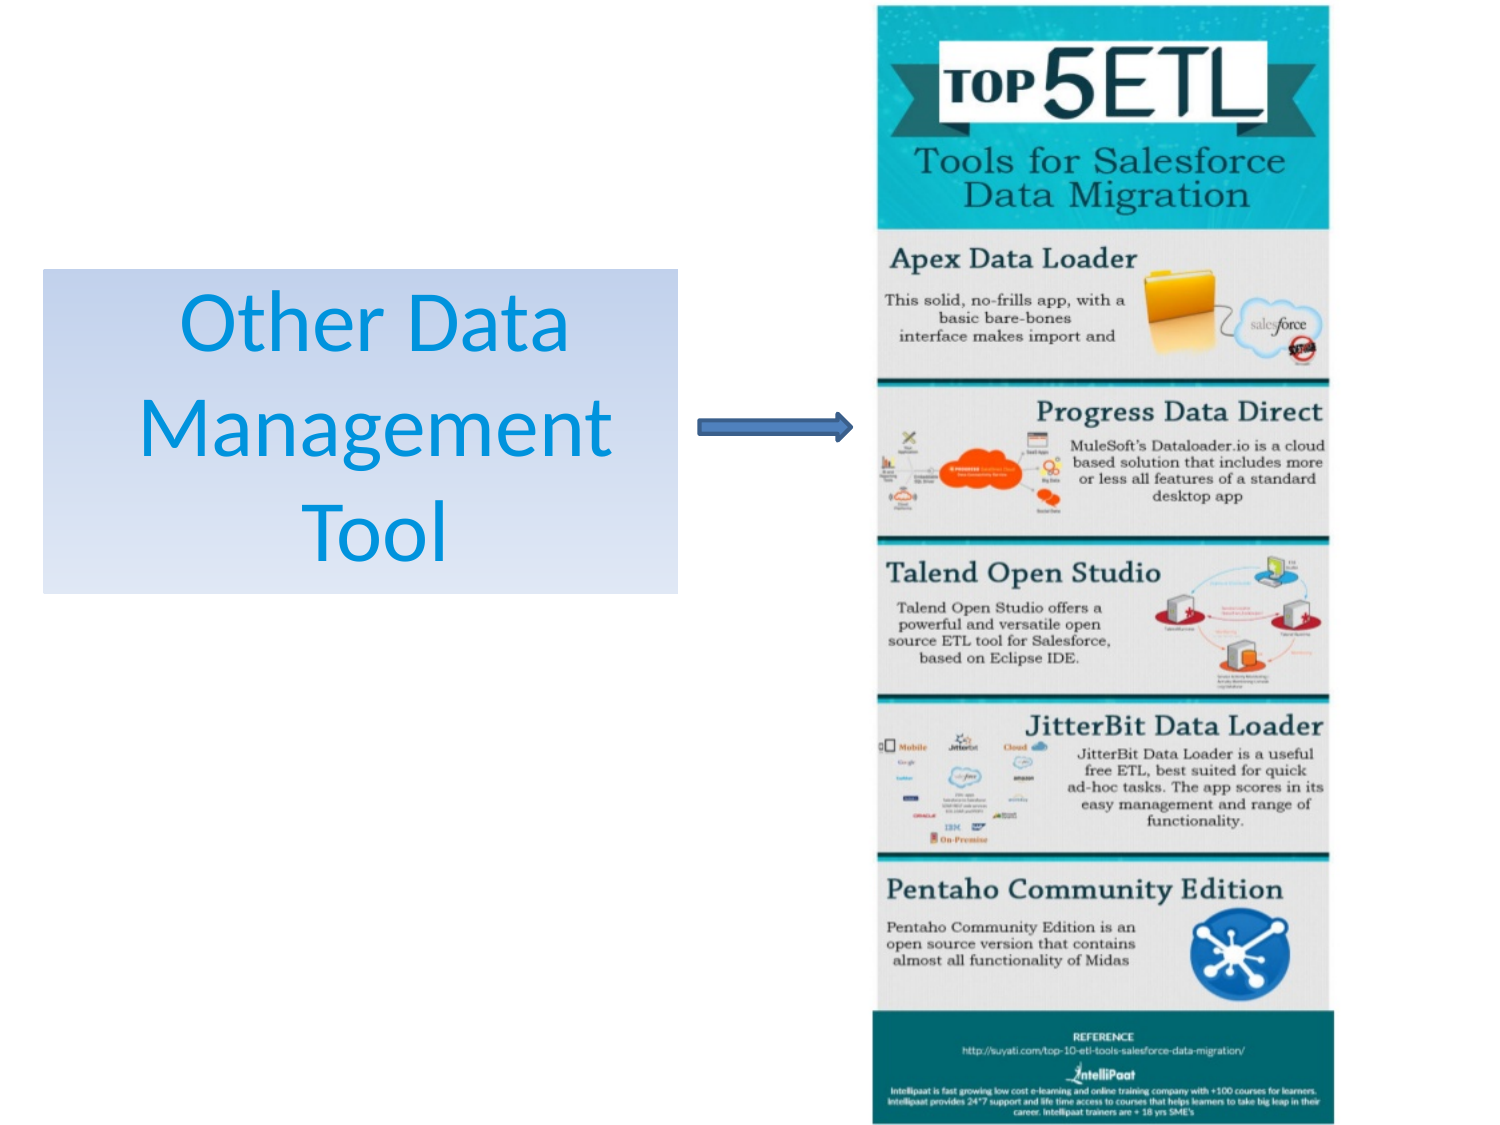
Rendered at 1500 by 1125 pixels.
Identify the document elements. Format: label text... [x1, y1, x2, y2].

picture [678, 0, 1500, 1125]
title Other Data Management Tool [43, 269, 673, 594]
